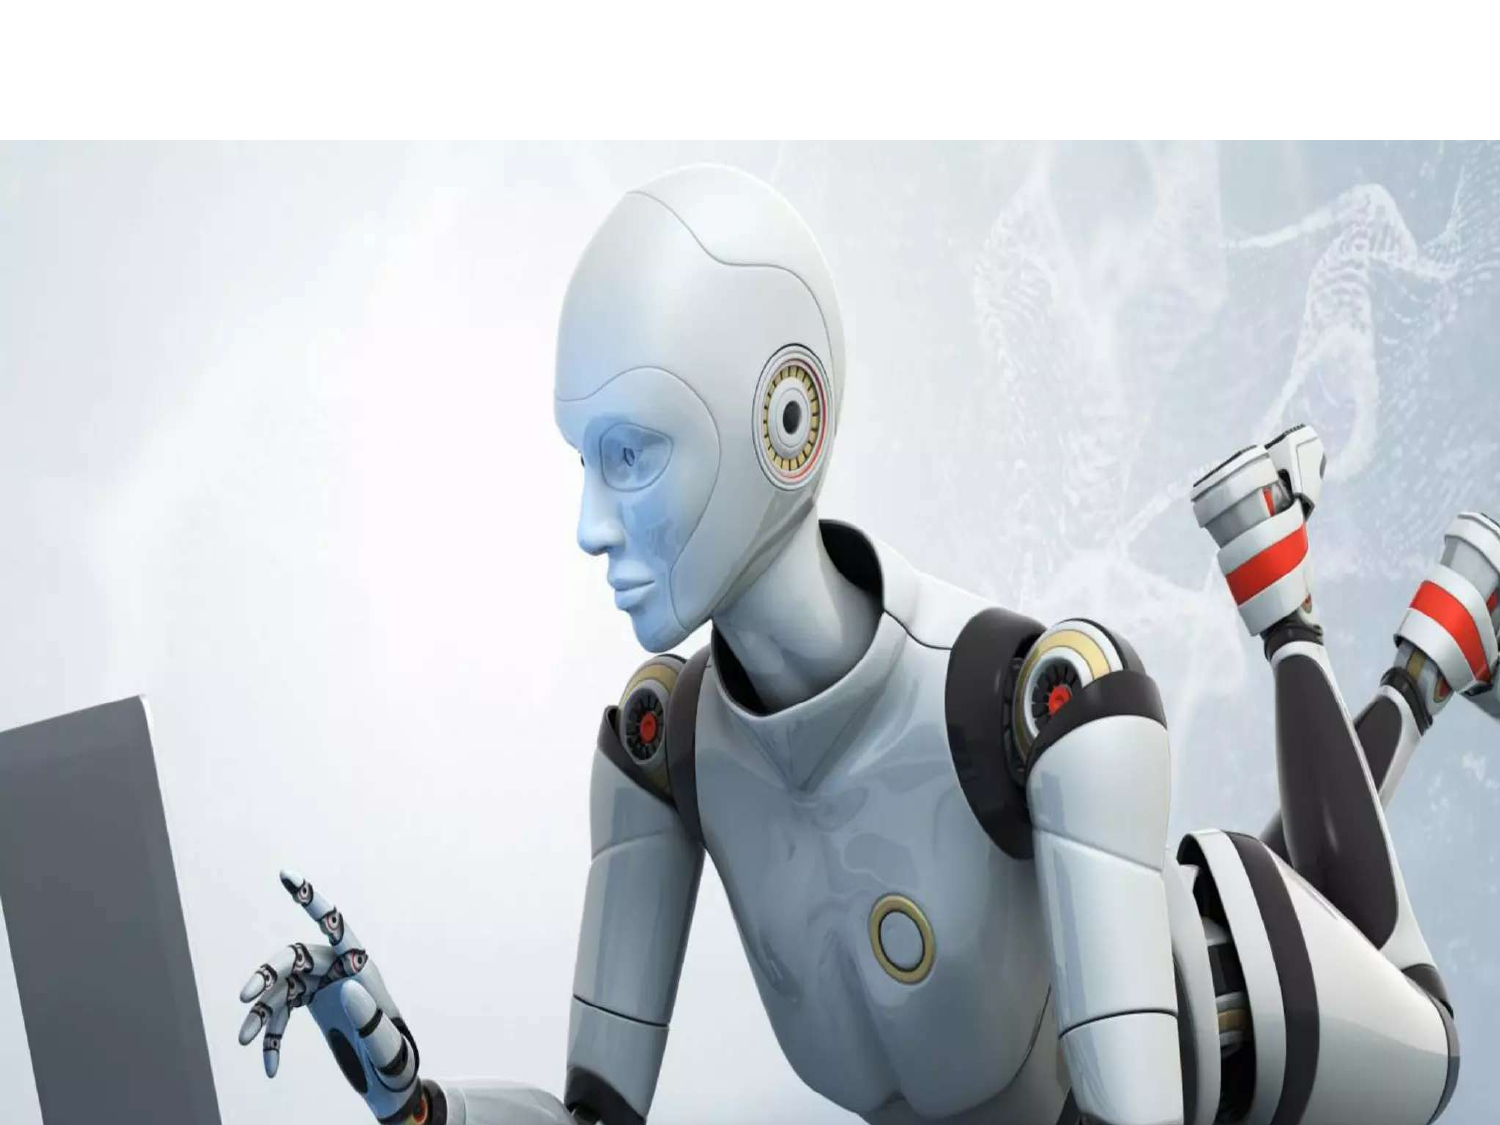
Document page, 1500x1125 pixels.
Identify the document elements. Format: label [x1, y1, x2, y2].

picture [0, 140, 1500, 1125]
